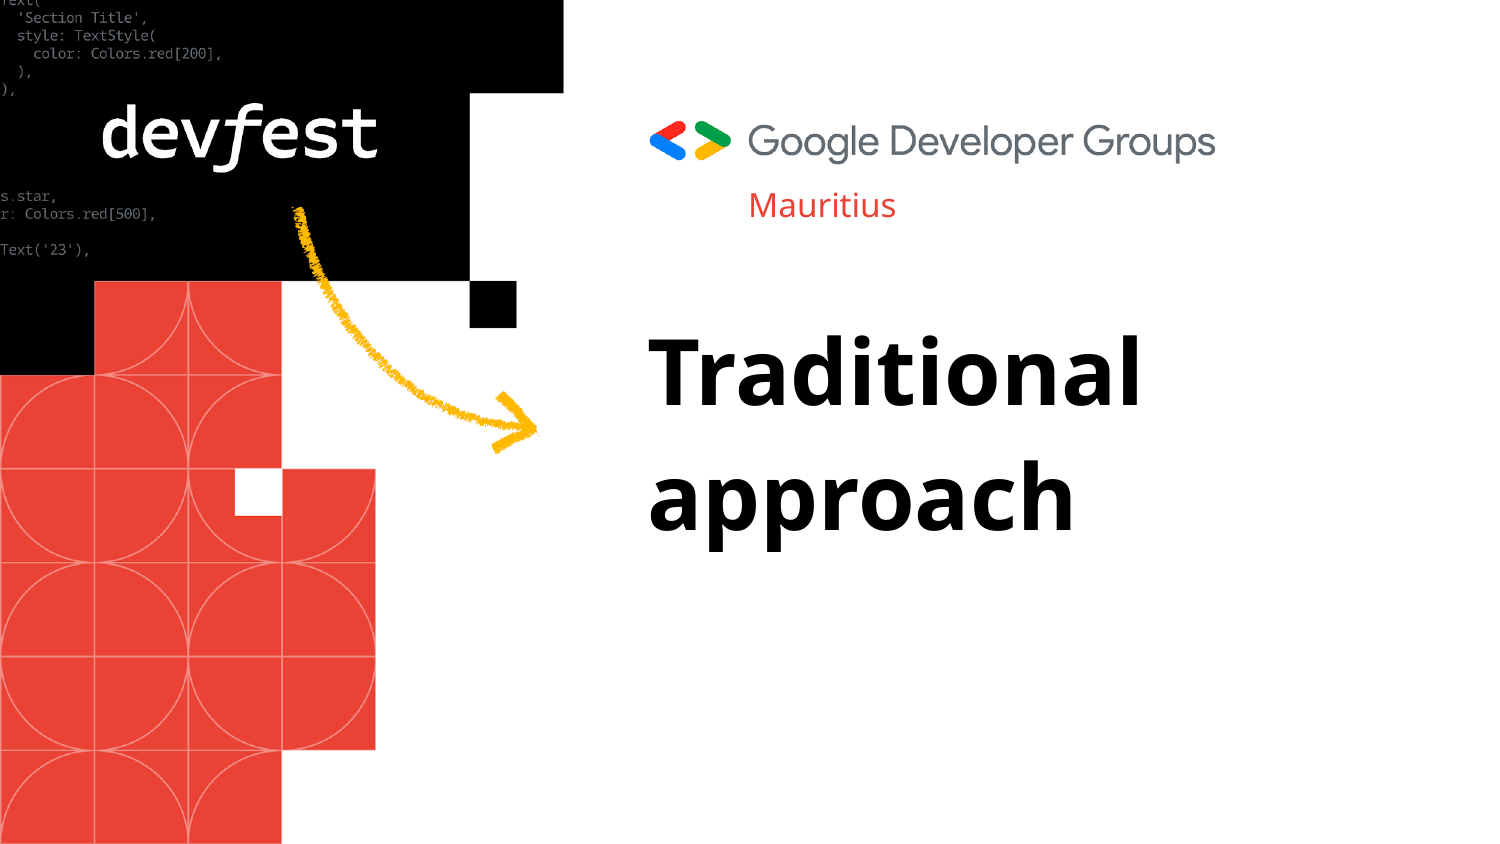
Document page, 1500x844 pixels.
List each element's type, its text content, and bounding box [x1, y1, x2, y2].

picture [0, 0, 1500, 844]
title Traditional approach [647, 307, 1397, 726]
subtitle Mauritius [748, 175, 1379, 228]
